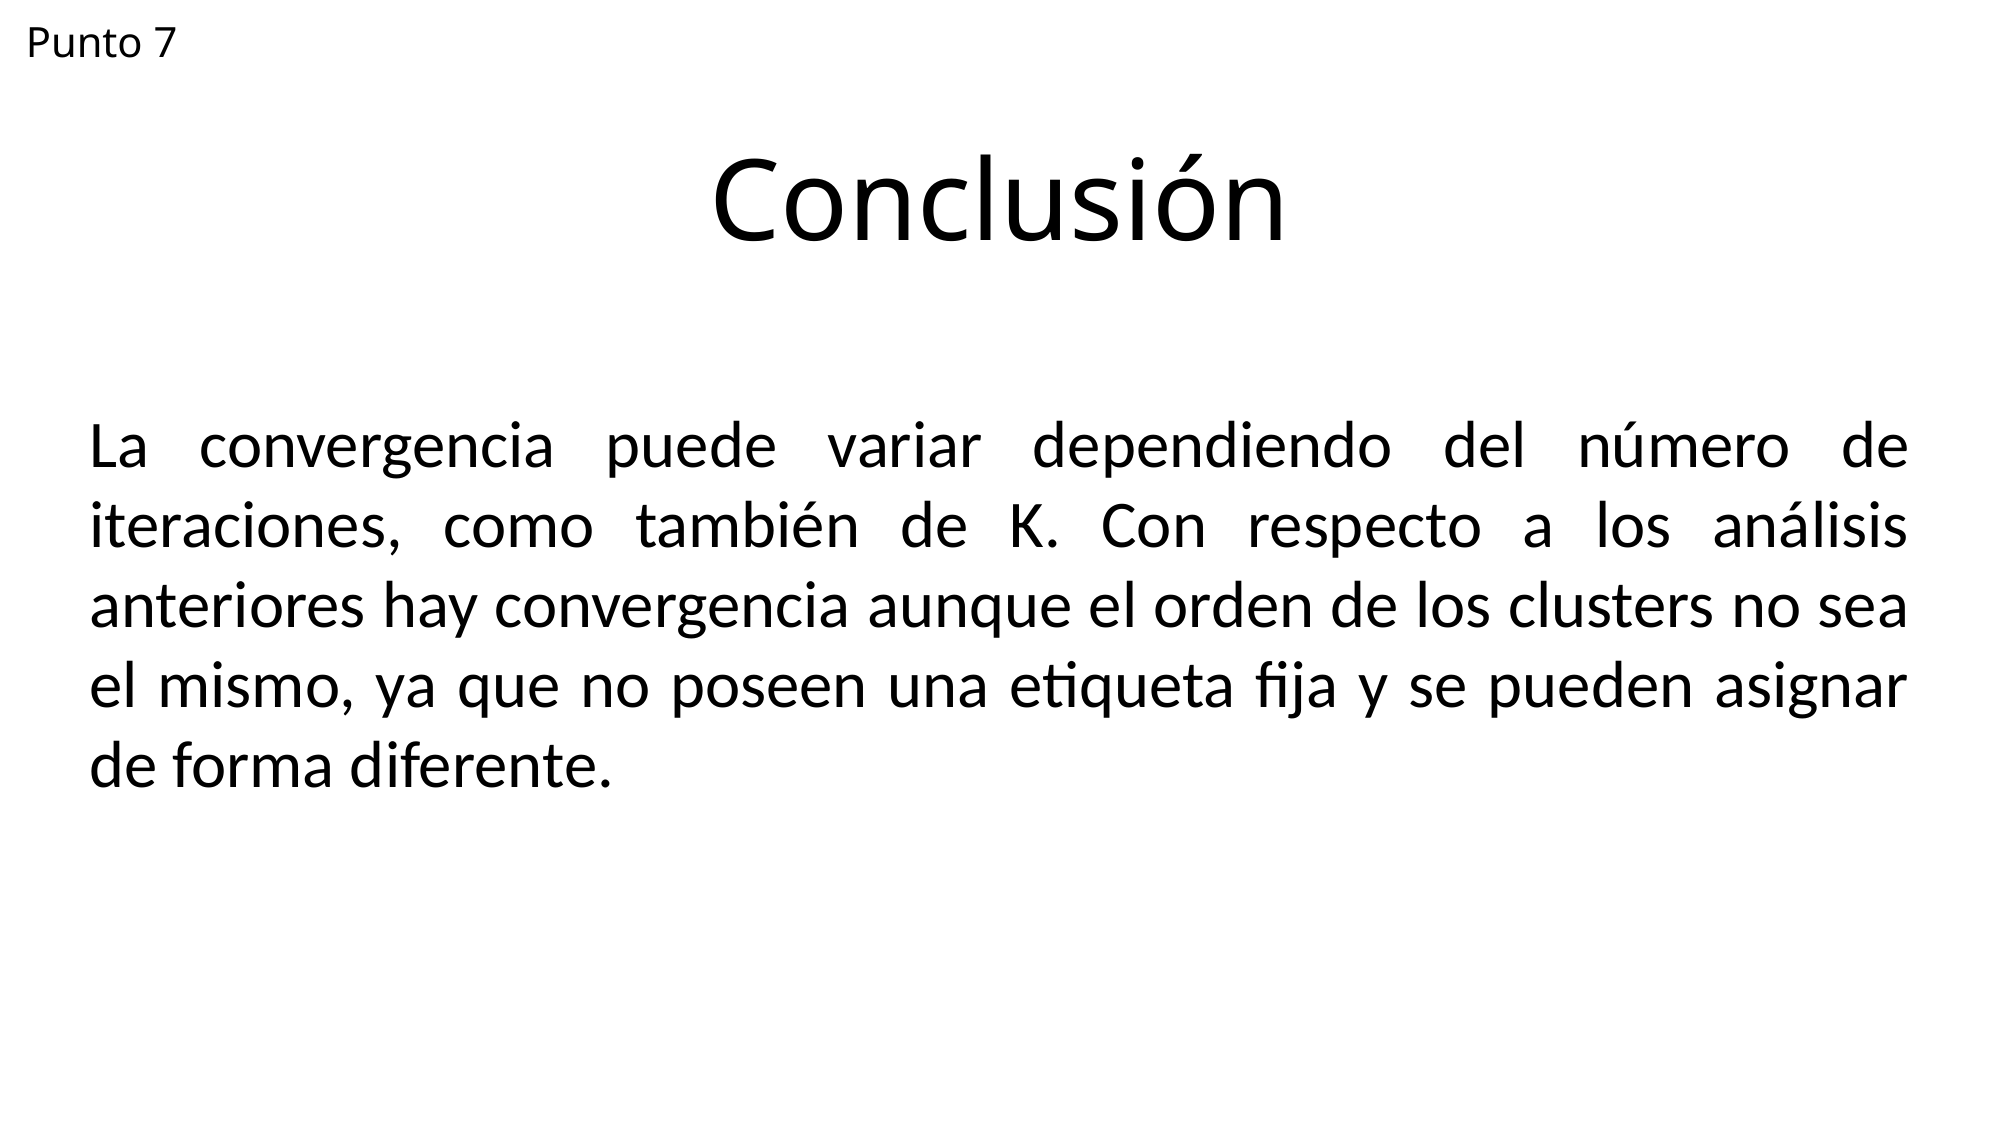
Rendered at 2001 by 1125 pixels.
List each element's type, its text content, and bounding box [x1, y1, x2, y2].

text_box Conclusión [364, 120, 1636, 271]
text_box La convergencia puede variar dependiendo del número de iteraciones, como también de K. Con respecto a los análisis anteriores hay convergencia aunque el orden de los clusters no sea el mismo, ya que no poseen una etiqueta fija y se pueden asignar de forma diferente. [74, 393, 1926, 808]
text_box Punto 7 [0, 7, 204, 73]
